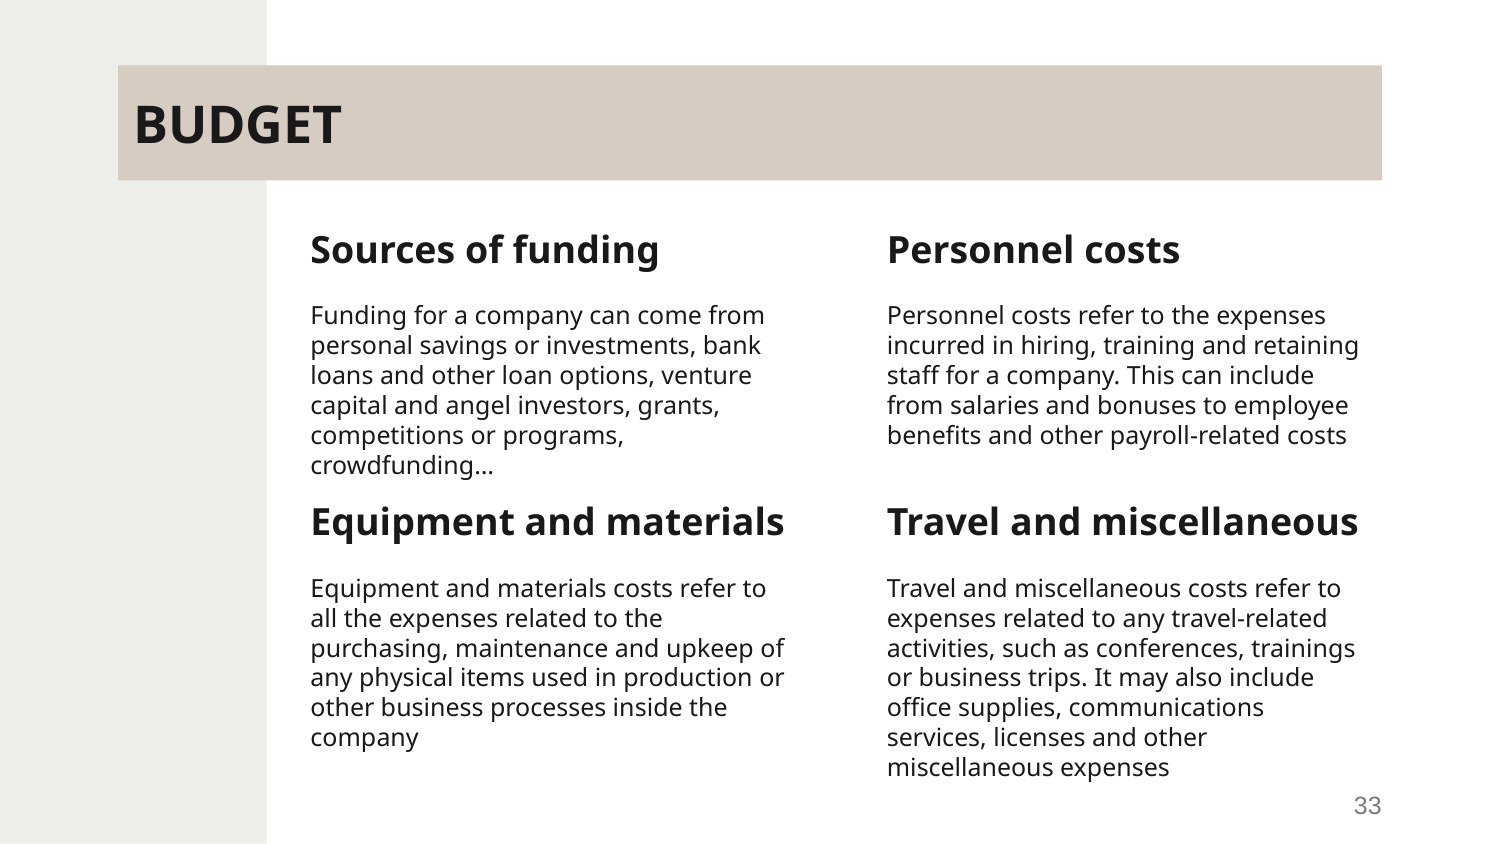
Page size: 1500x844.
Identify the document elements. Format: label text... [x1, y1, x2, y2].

subtitle Travel and miscellaneous [871, 483, 1382, 559]
subtitle Equipment and materials costs refer to all the expenses related to the purchasing, maintenance and upkeep of any physical items used in production or other business processes inside the company [295, 557, 806, 756]
subtitle Funding for a company can come from personal savings or investments, bank loans and other loan options, venture capital and angel investors, grants, competitions or programs, crowdfunding… [295, 286, 806, 483]
subtitle Personnel costs refer to the expenses incurred in hiring, training and retaining staff for a company. This can include from salaries and bonuses to employee benefits and other payroll-related costs [871, 286, 1382, 483]
subtitle Equipment and materials [295, 483, 806, 557]
slide_number 33 [1059, 782, 1397, 828]
subtitle Personnel costs [871, 210, 1382, 286]
subtitle Sources of funding [295, 210, 806, 286]
subtitle Travel and miscellaneous costs refer to expenses related to any travel-related activities, such as conferences, trainings or business trips. It may also include office supplies, communications services, licenses and other miscellaneous expenses [871, 559, 1382, 756]
title BUDGET [118, 65, 1382, 181]
